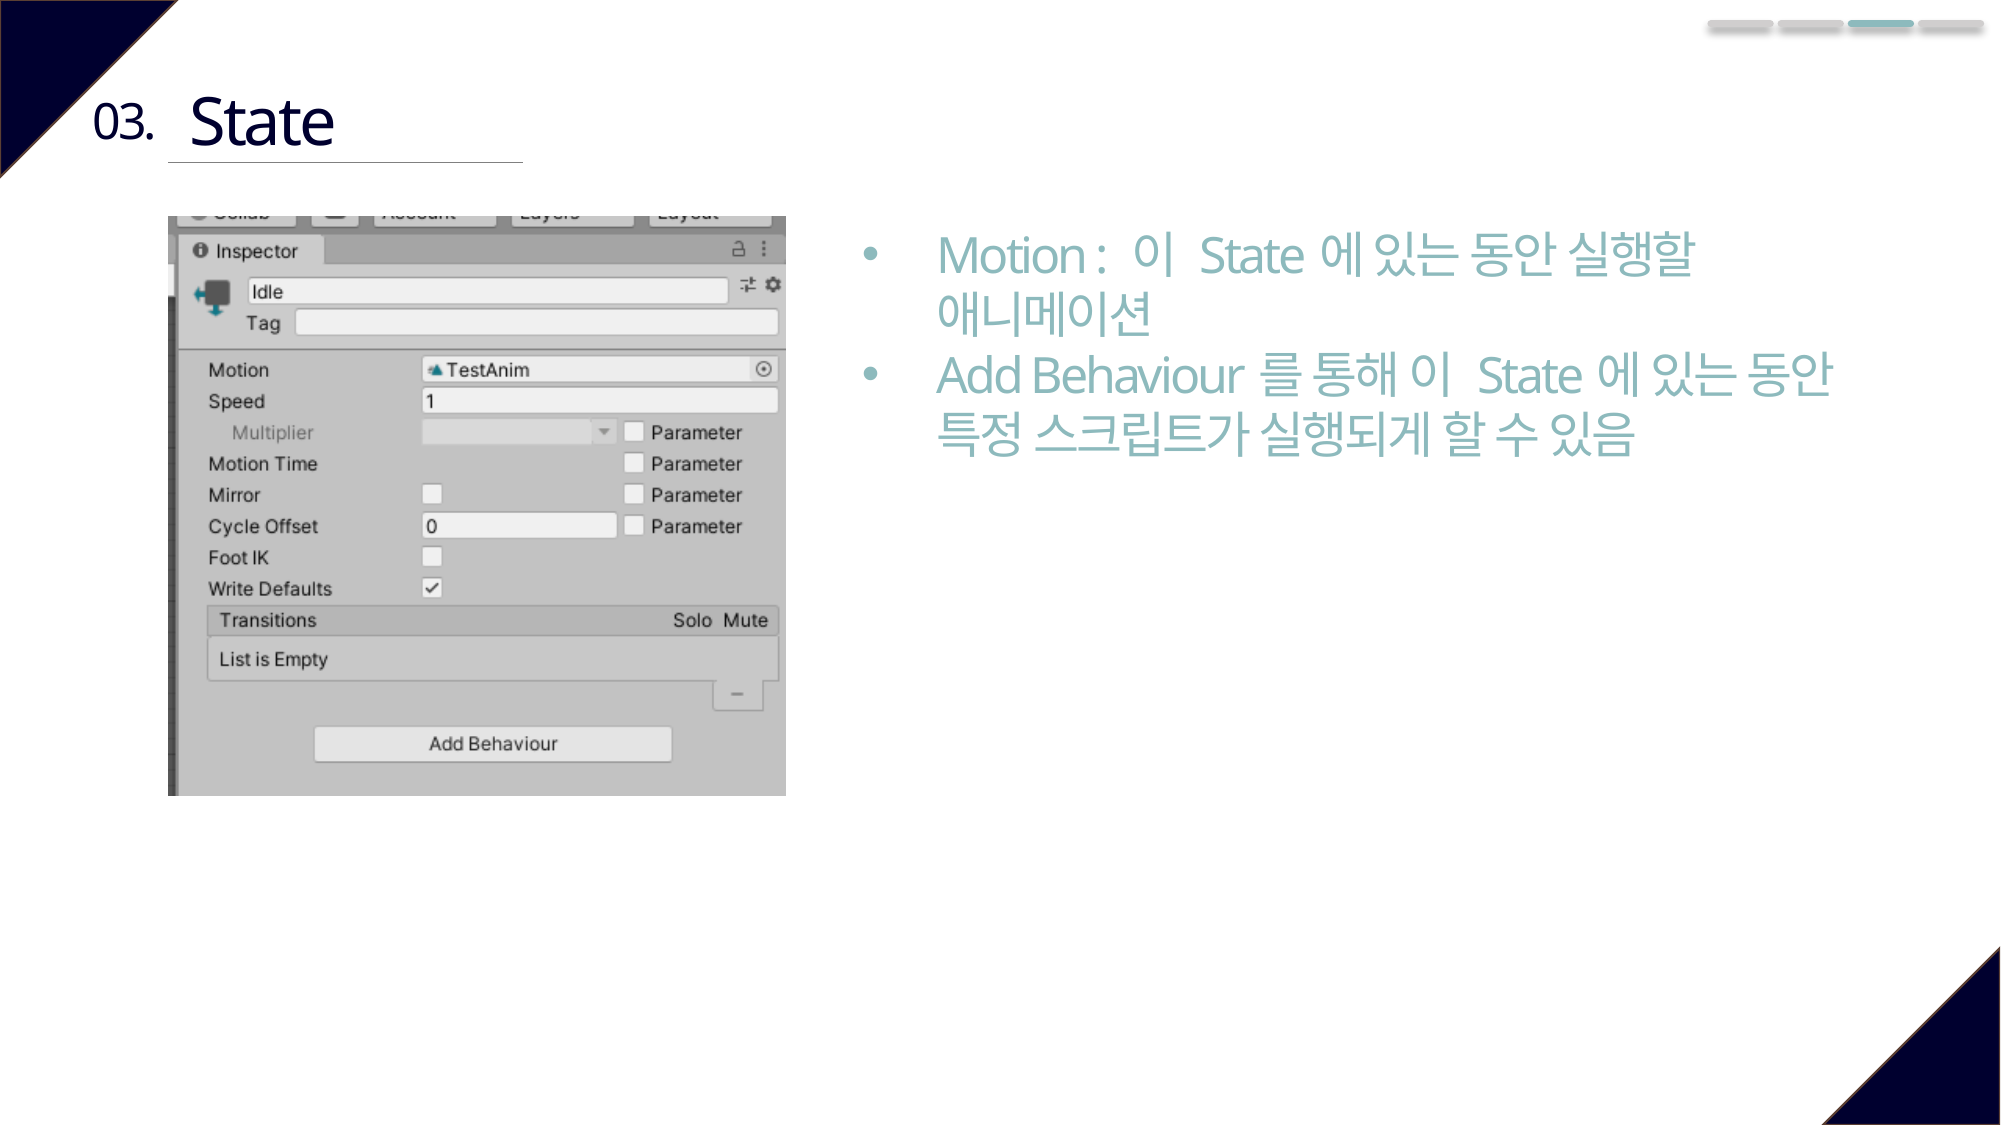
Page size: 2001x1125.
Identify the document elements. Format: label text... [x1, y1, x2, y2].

picture [168, 216, 786, 796]
text_box State [174, 163, 352, 167]
text_box Motion : 이 State에 있는 동안 실행할 애니메이션 Add Behaviour를 통해 이 State에 있는 동안 특정 스크립트가 실행되게 할 수 있음 [847, 216, 1911, 471]
text_box State [174, 71, 352, 162]
text_box 03. [78, 81, 172, 157]
